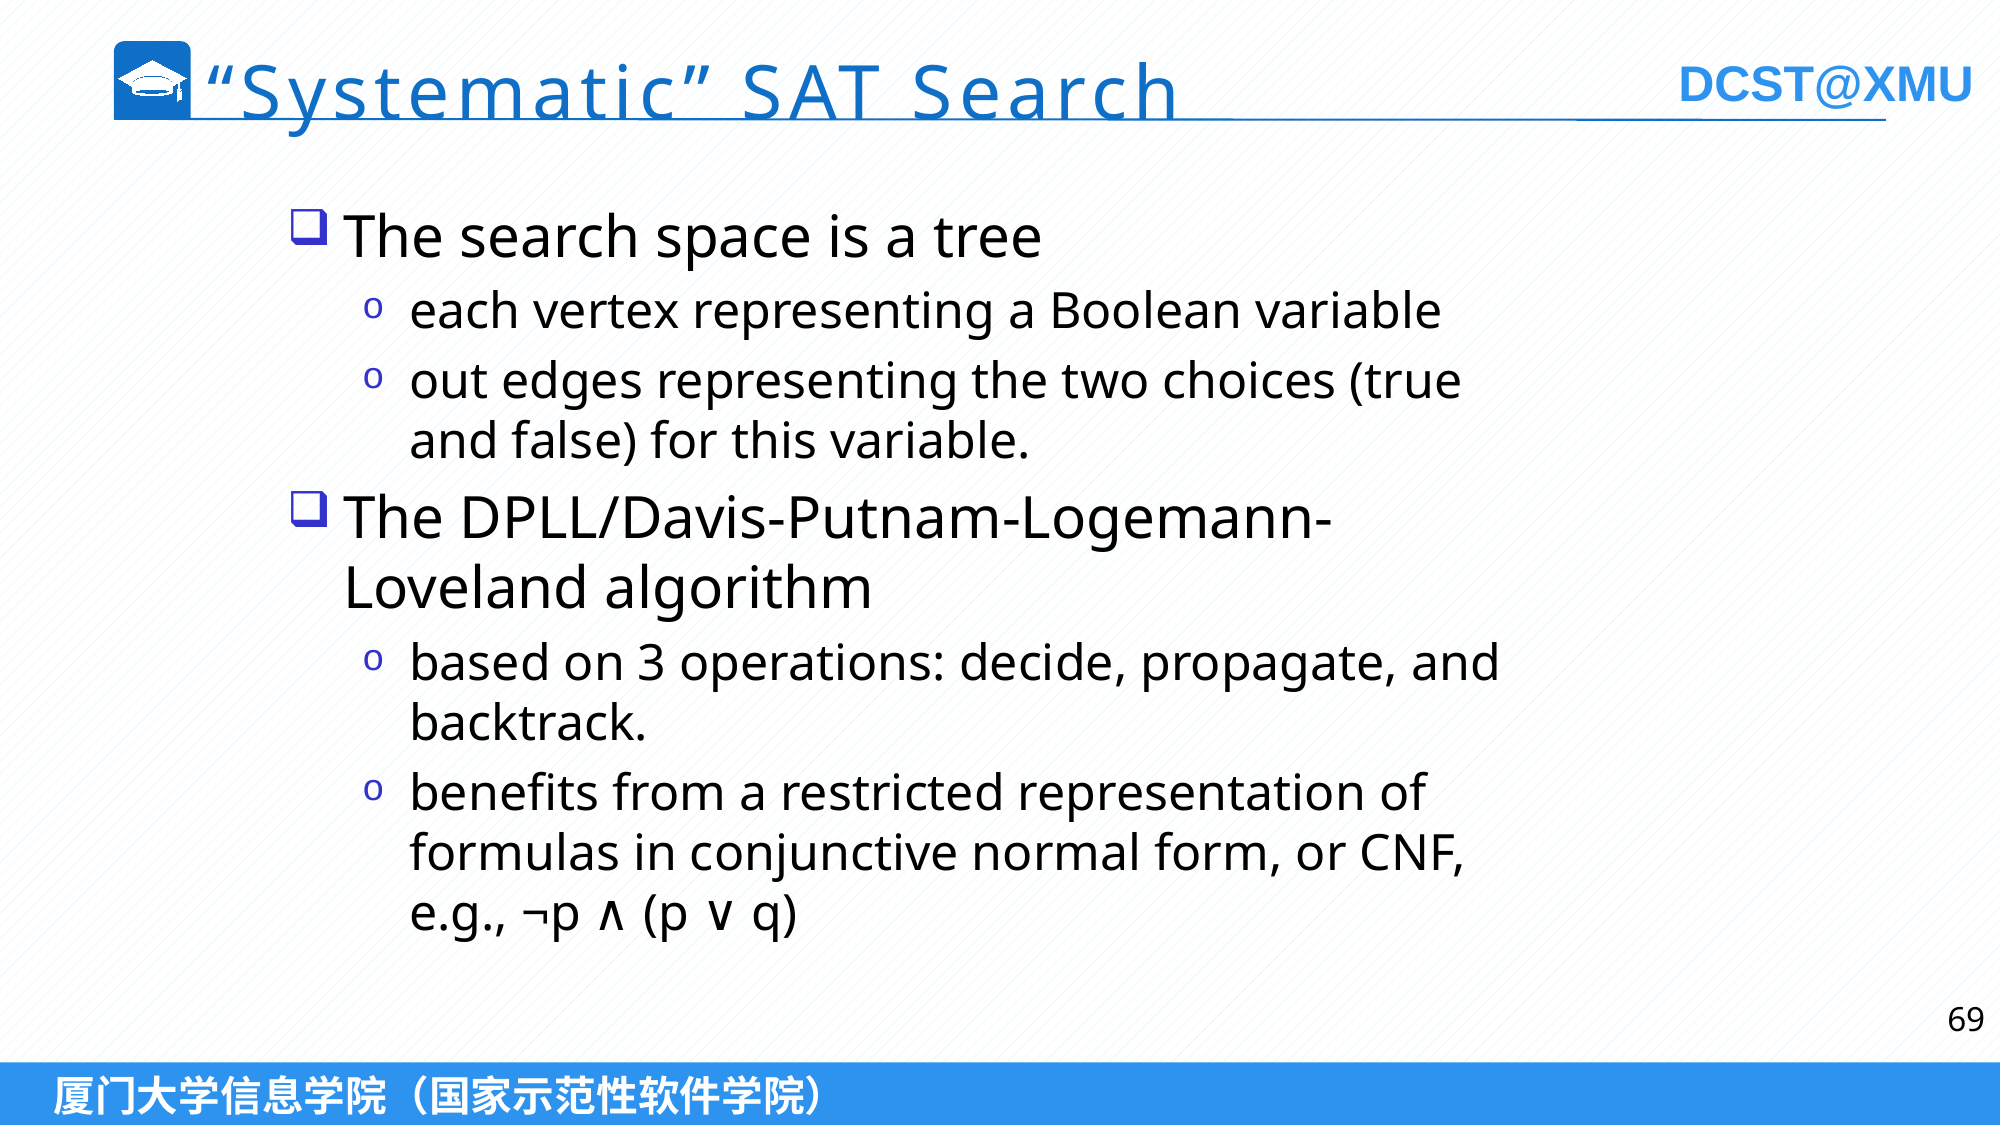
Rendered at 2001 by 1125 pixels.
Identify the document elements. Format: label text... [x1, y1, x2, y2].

text_box 69 [1884, 990, 2000, 1066]
text_box The search space is a tree each vertex representing a Boolean variable out edges representing the two choices (true and false) for this variable. The DPLL/Davis-Putnam-Logemann-Loveland algorithm based on 3 operations: decide, propagate, and backtrack. benefits from a restricted representation of formulas in conjunctive normal form, or CNF, e.g., ¬p ∧ (p ∨ q) [272, 191, 1549, 956]
list “Systematic” SAT Search [192, 36, 1687, 210]
